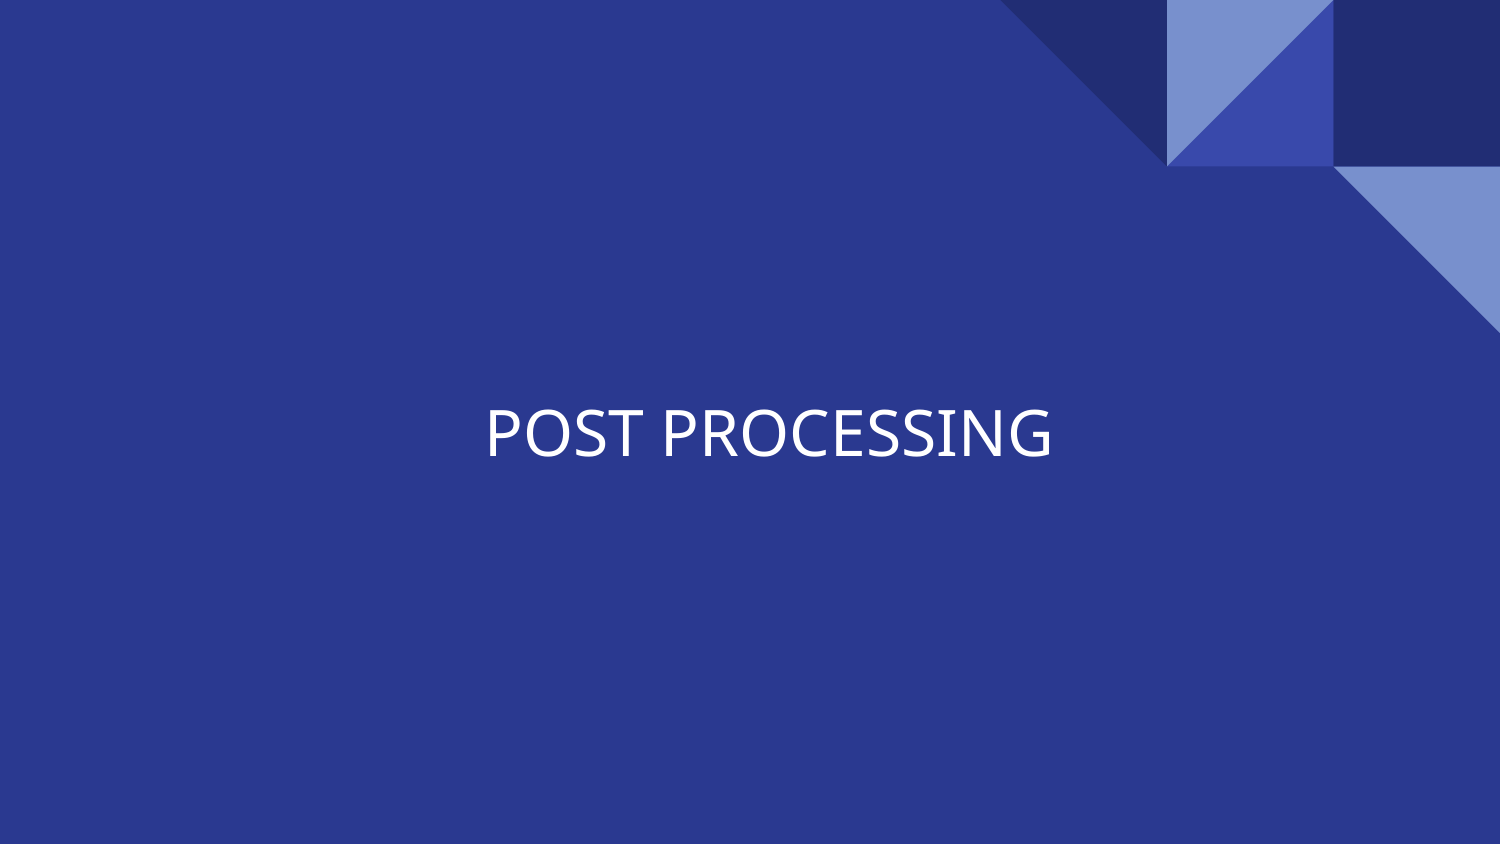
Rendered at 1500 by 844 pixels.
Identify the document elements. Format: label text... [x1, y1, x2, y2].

title POST PROCESSING [94, 355, 1444, 485]
